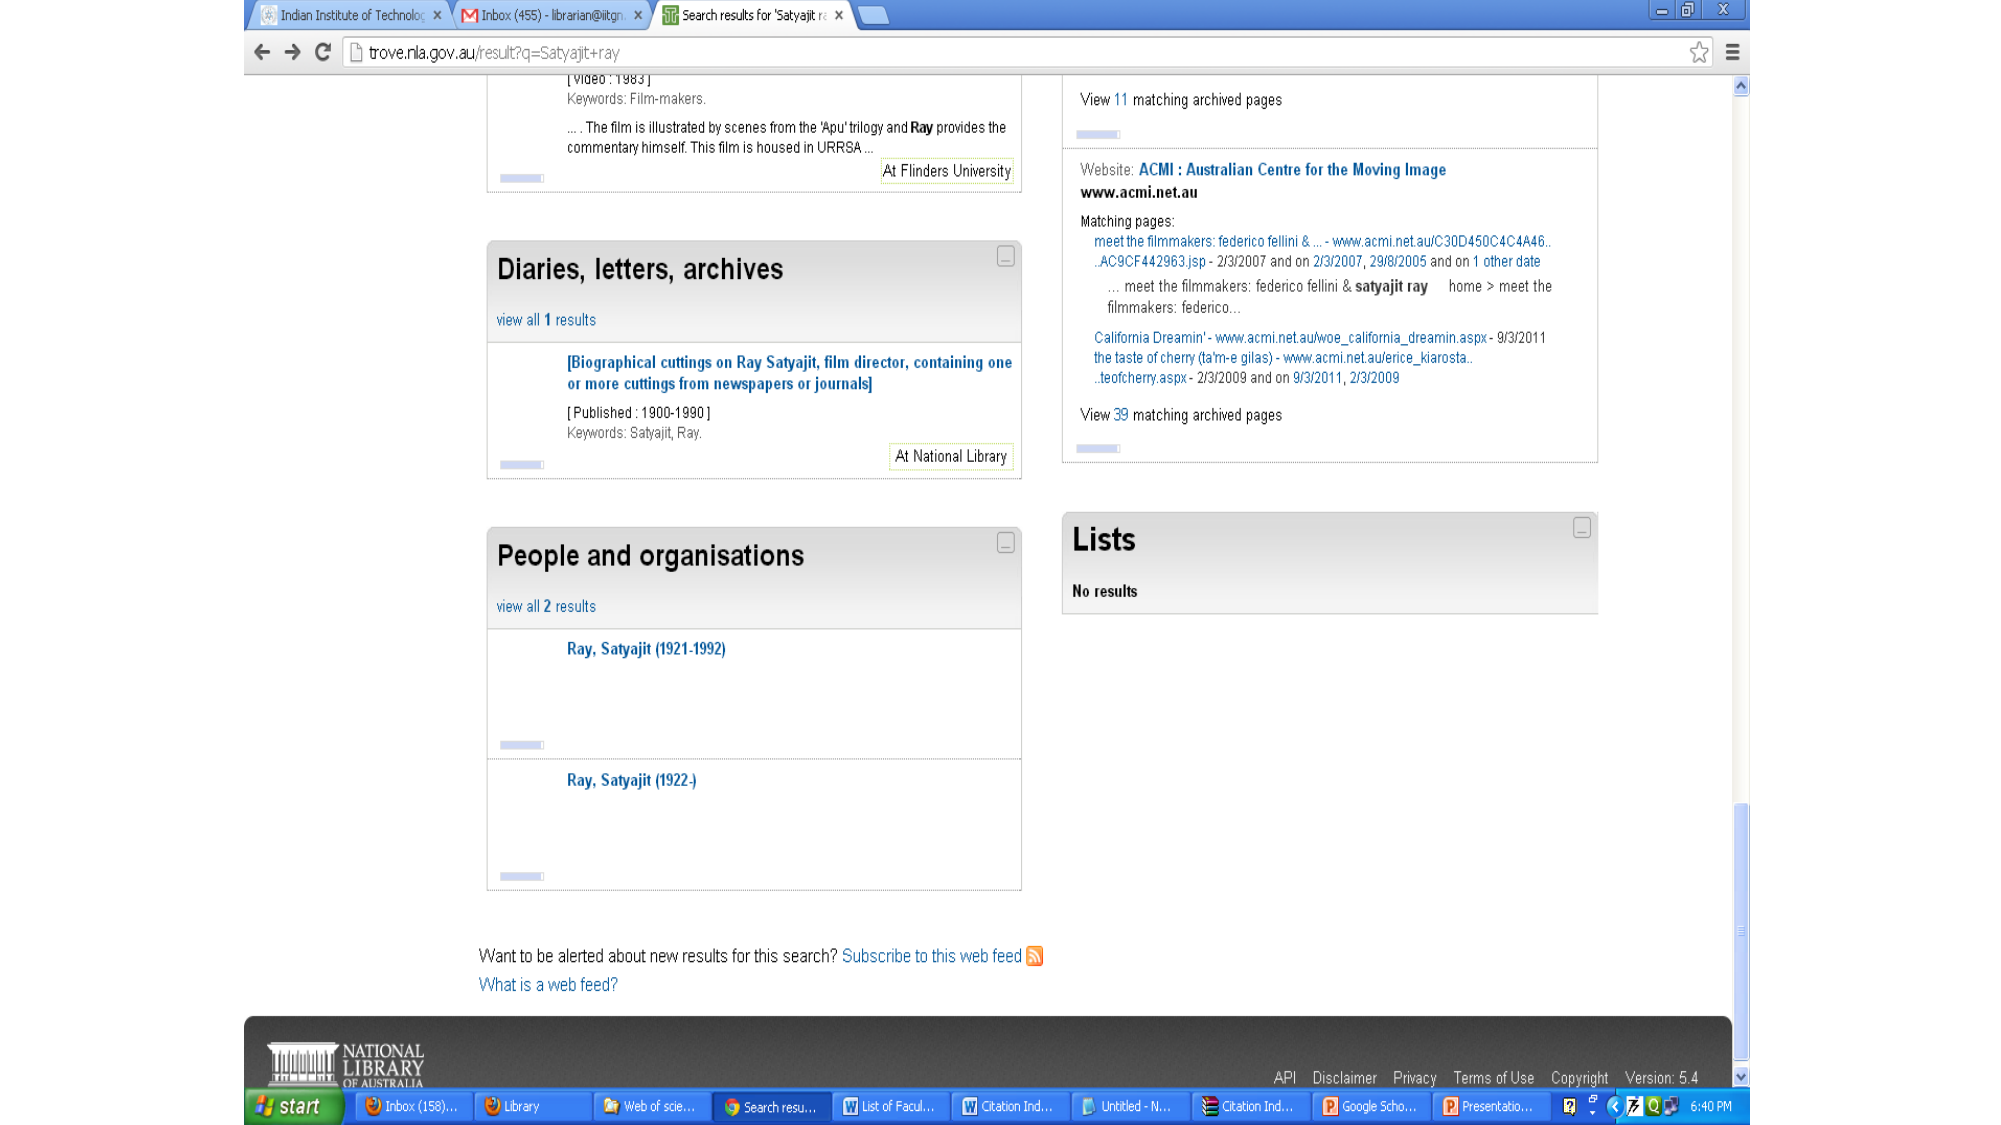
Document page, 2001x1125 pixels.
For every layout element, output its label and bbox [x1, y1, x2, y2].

picture [244, 0, 1751, 1125]
